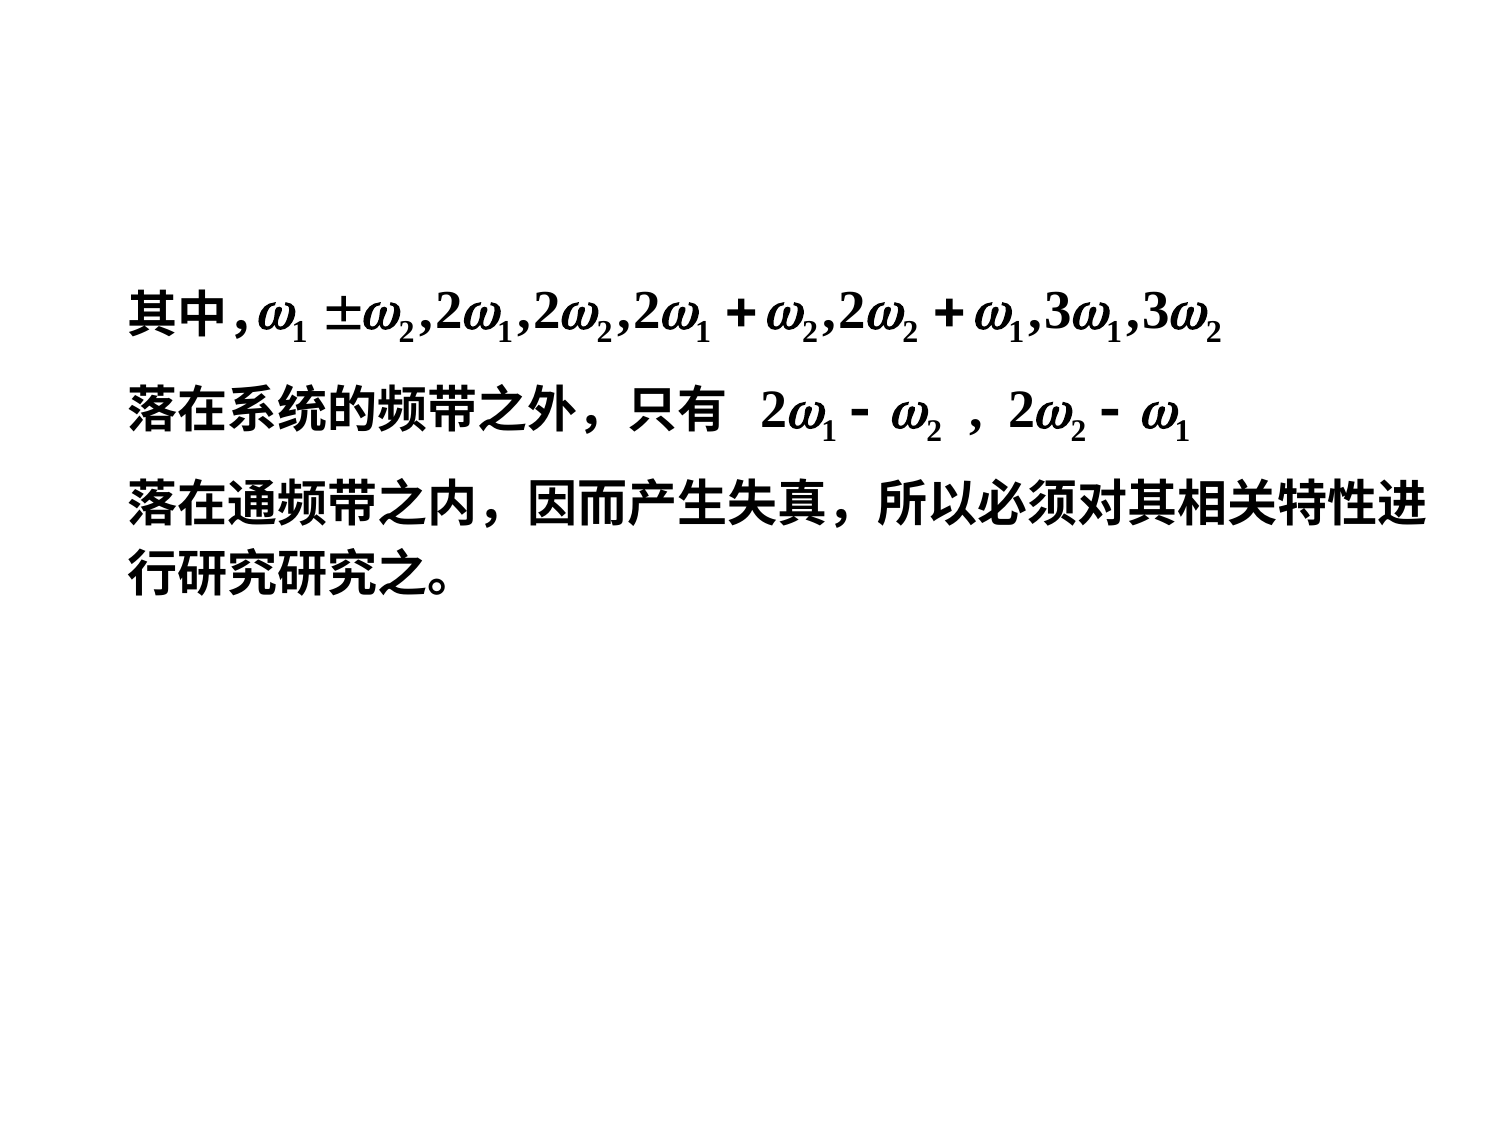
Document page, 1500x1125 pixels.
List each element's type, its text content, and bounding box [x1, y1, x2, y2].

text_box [249, 273, 1233, 352]
list 其中， 落在系统的频带之外，只有 落在通频带之内，因而产生失真，所以必须对其相关特性进 行研究研究之。 [112, 267, 1469, 943]
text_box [752, 373, 1198, 451]
